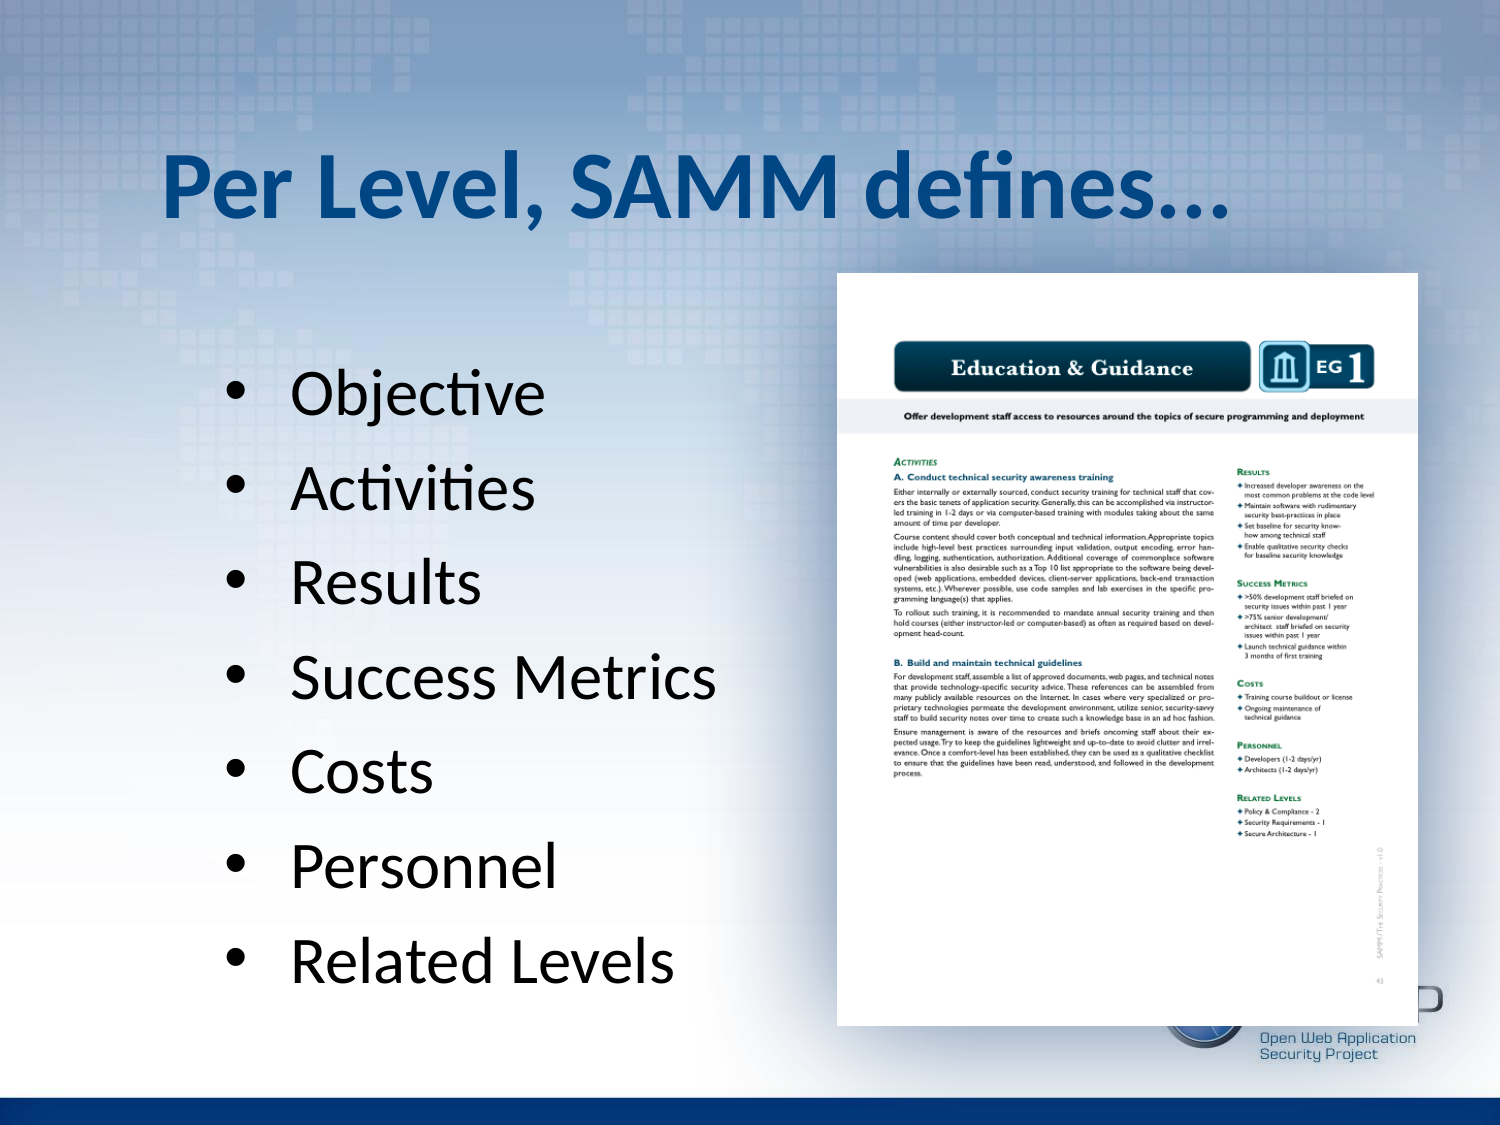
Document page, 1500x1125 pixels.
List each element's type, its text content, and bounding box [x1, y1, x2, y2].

title Per Level, SAMM defines... [146, 87, 1354, 272]
list Objective Activities Results Success Metrics Costs Personnel Related Levels [146, 333, 900, 1121]
picture [0, 0, 1500, 1125]
